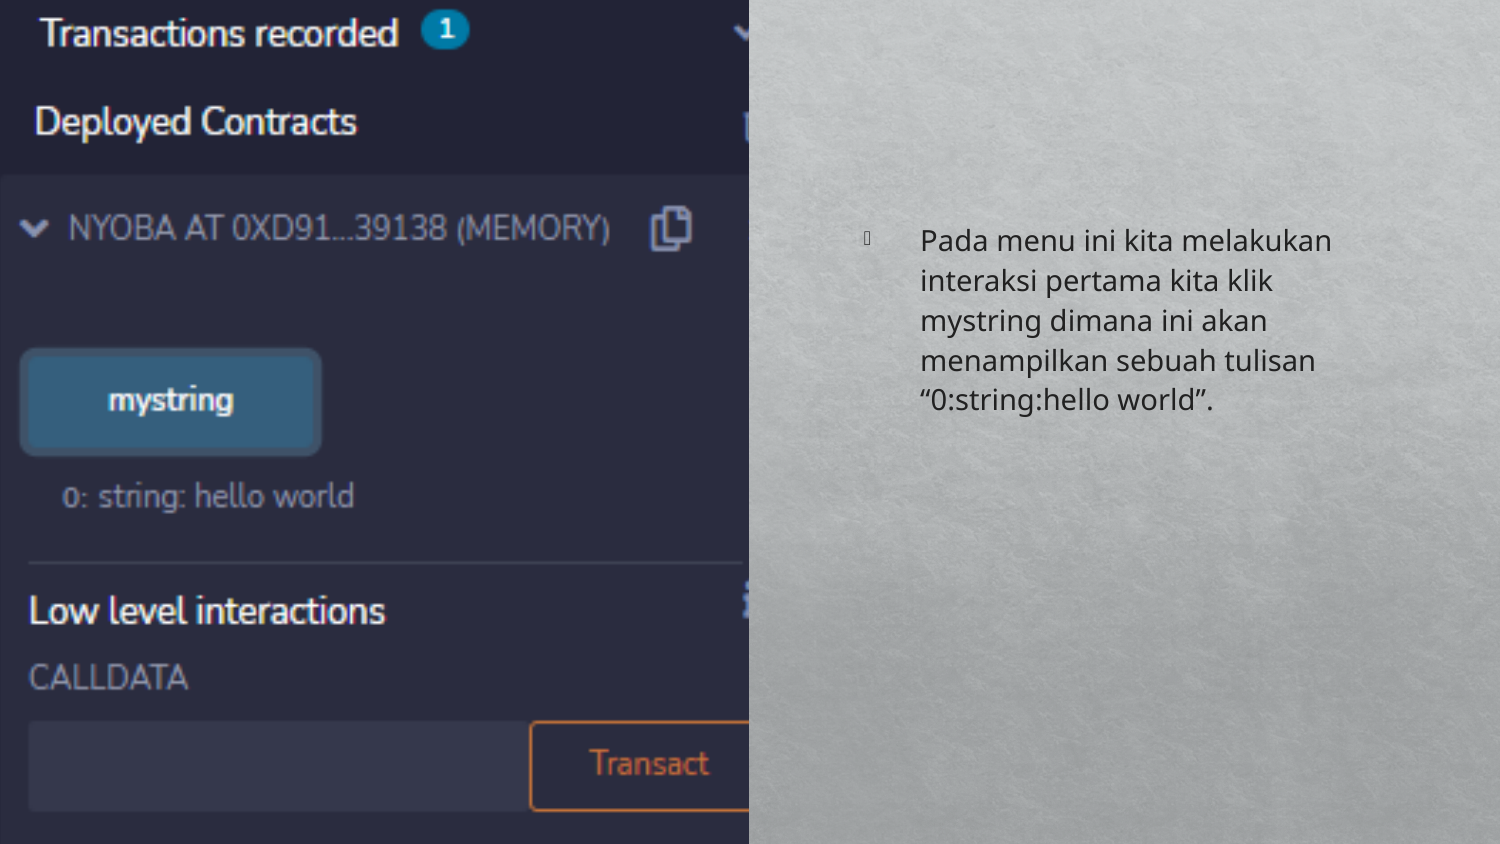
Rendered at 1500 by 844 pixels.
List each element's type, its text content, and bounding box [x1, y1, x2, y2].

picture [0, 0, 750, 844]
text_box Pada menu ini kita melakukan interaksi pertama kita klik mystring dimana ini akan menampilkan sebuah tulisan “0:string:hello world”. [848, 213, 1391, 713]
